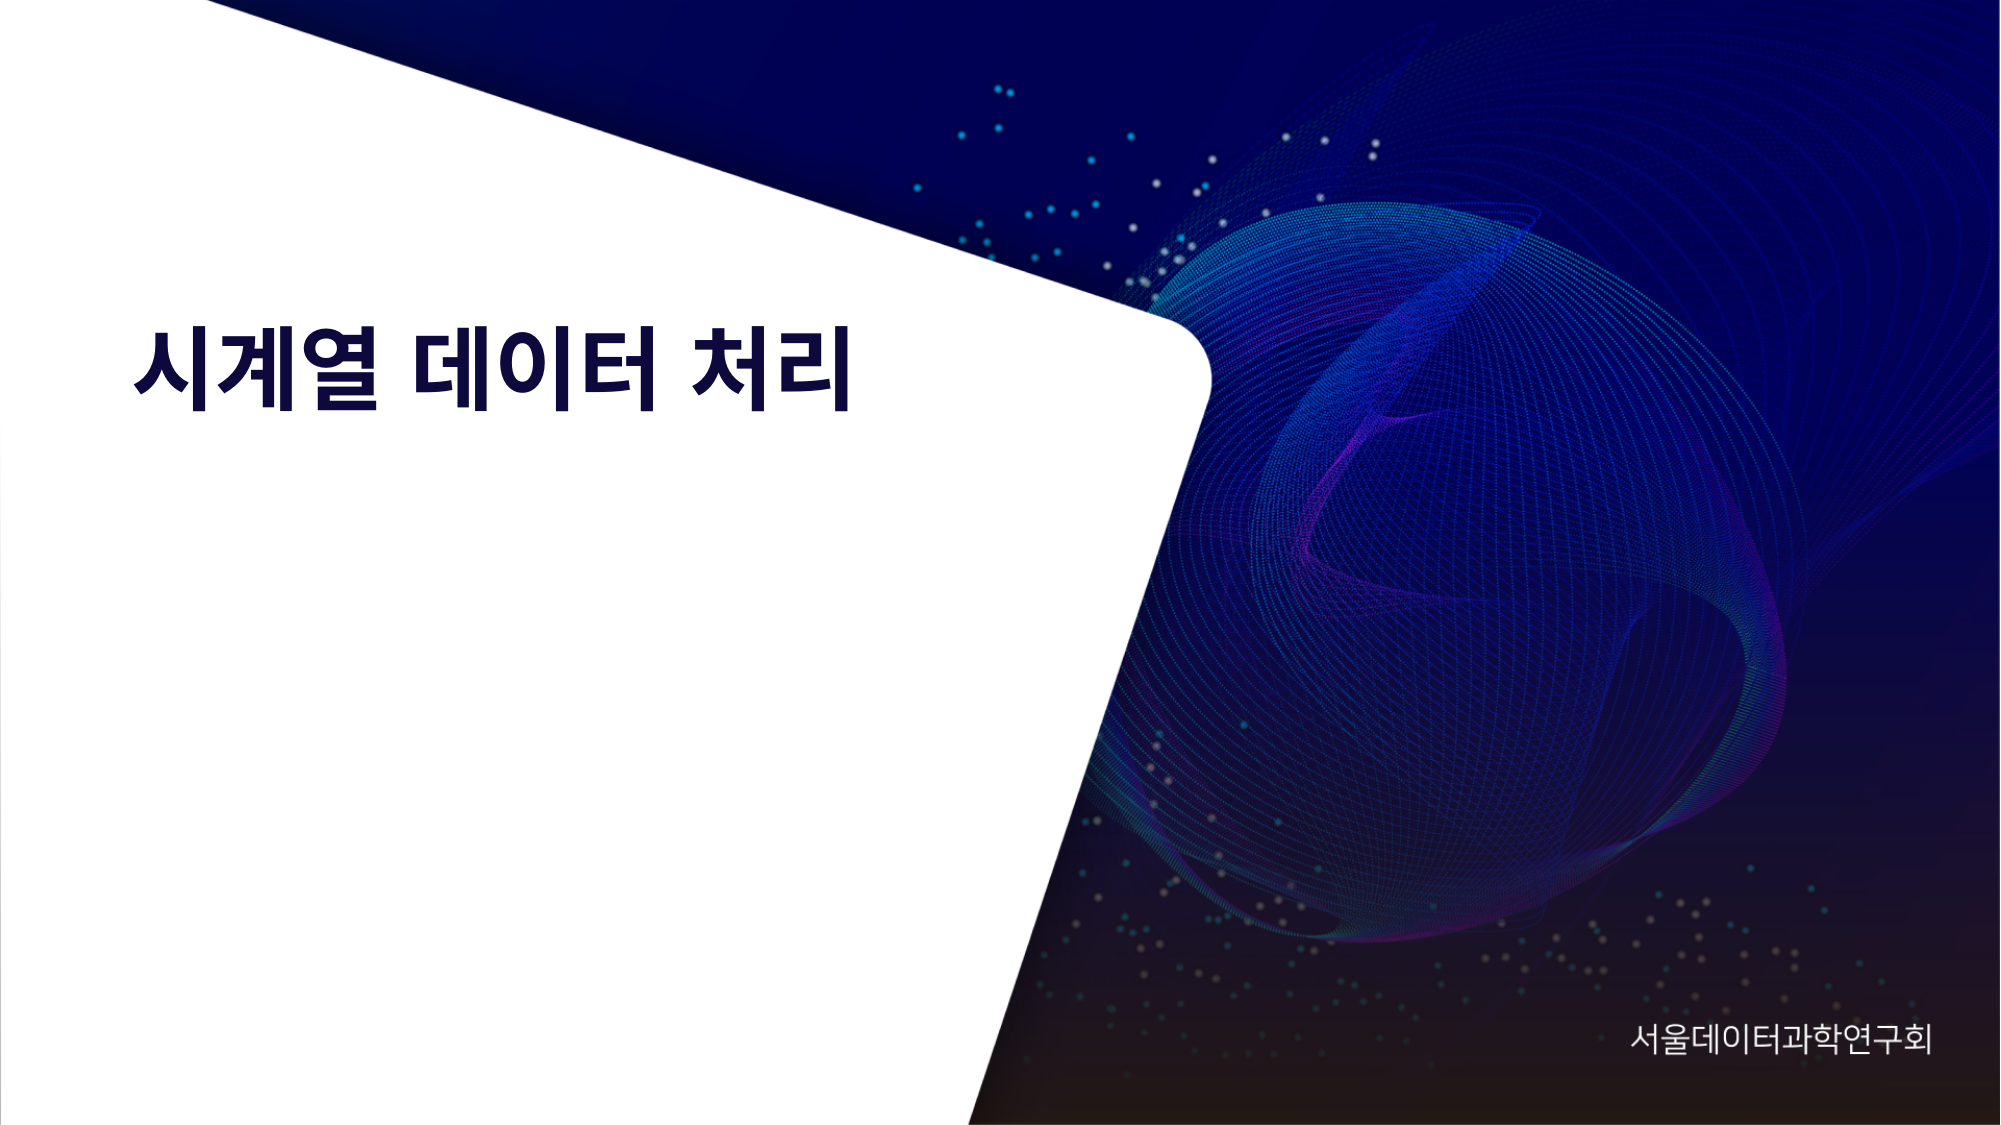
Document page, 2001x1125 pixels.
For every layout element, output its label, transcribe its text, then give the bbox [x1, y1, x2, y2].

picture [0, 0, 2000, 1125]
text_box 시계열 데이터 처리 [130, 304, 900, 430]
